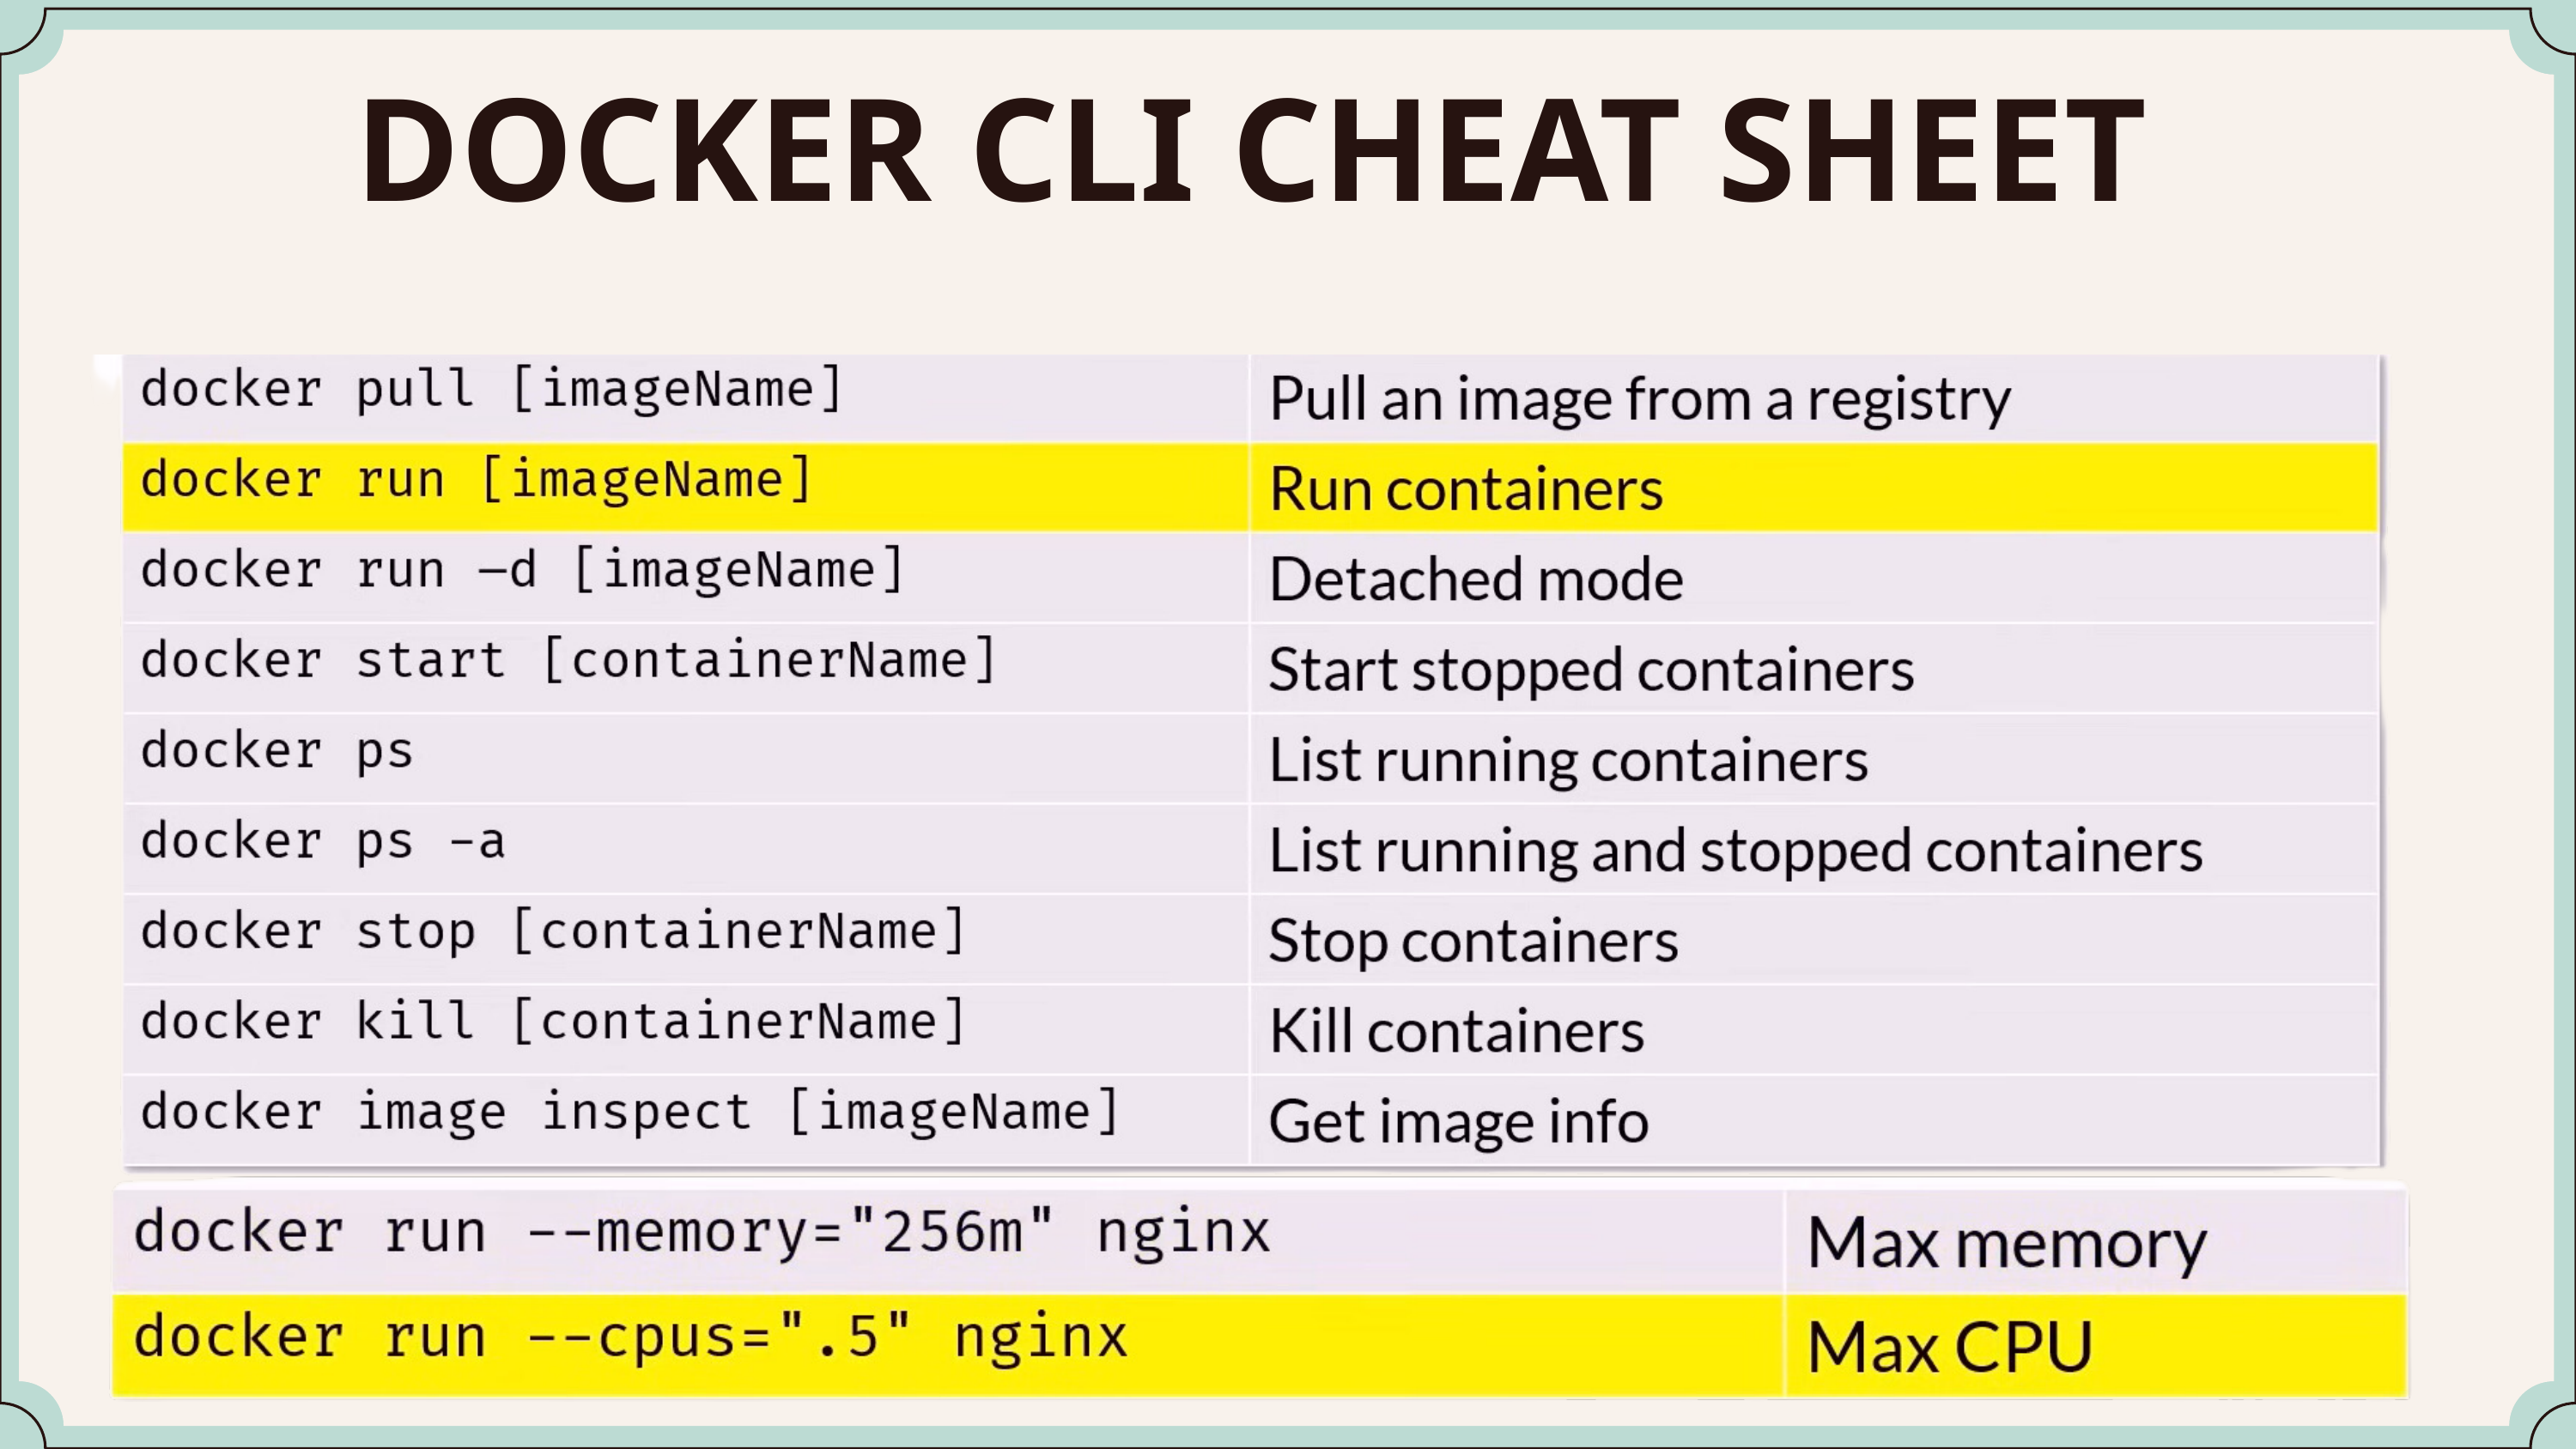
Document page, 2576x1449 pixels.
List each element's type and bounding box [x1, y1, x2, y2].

text_box [0, 8, 2576, 1449]
